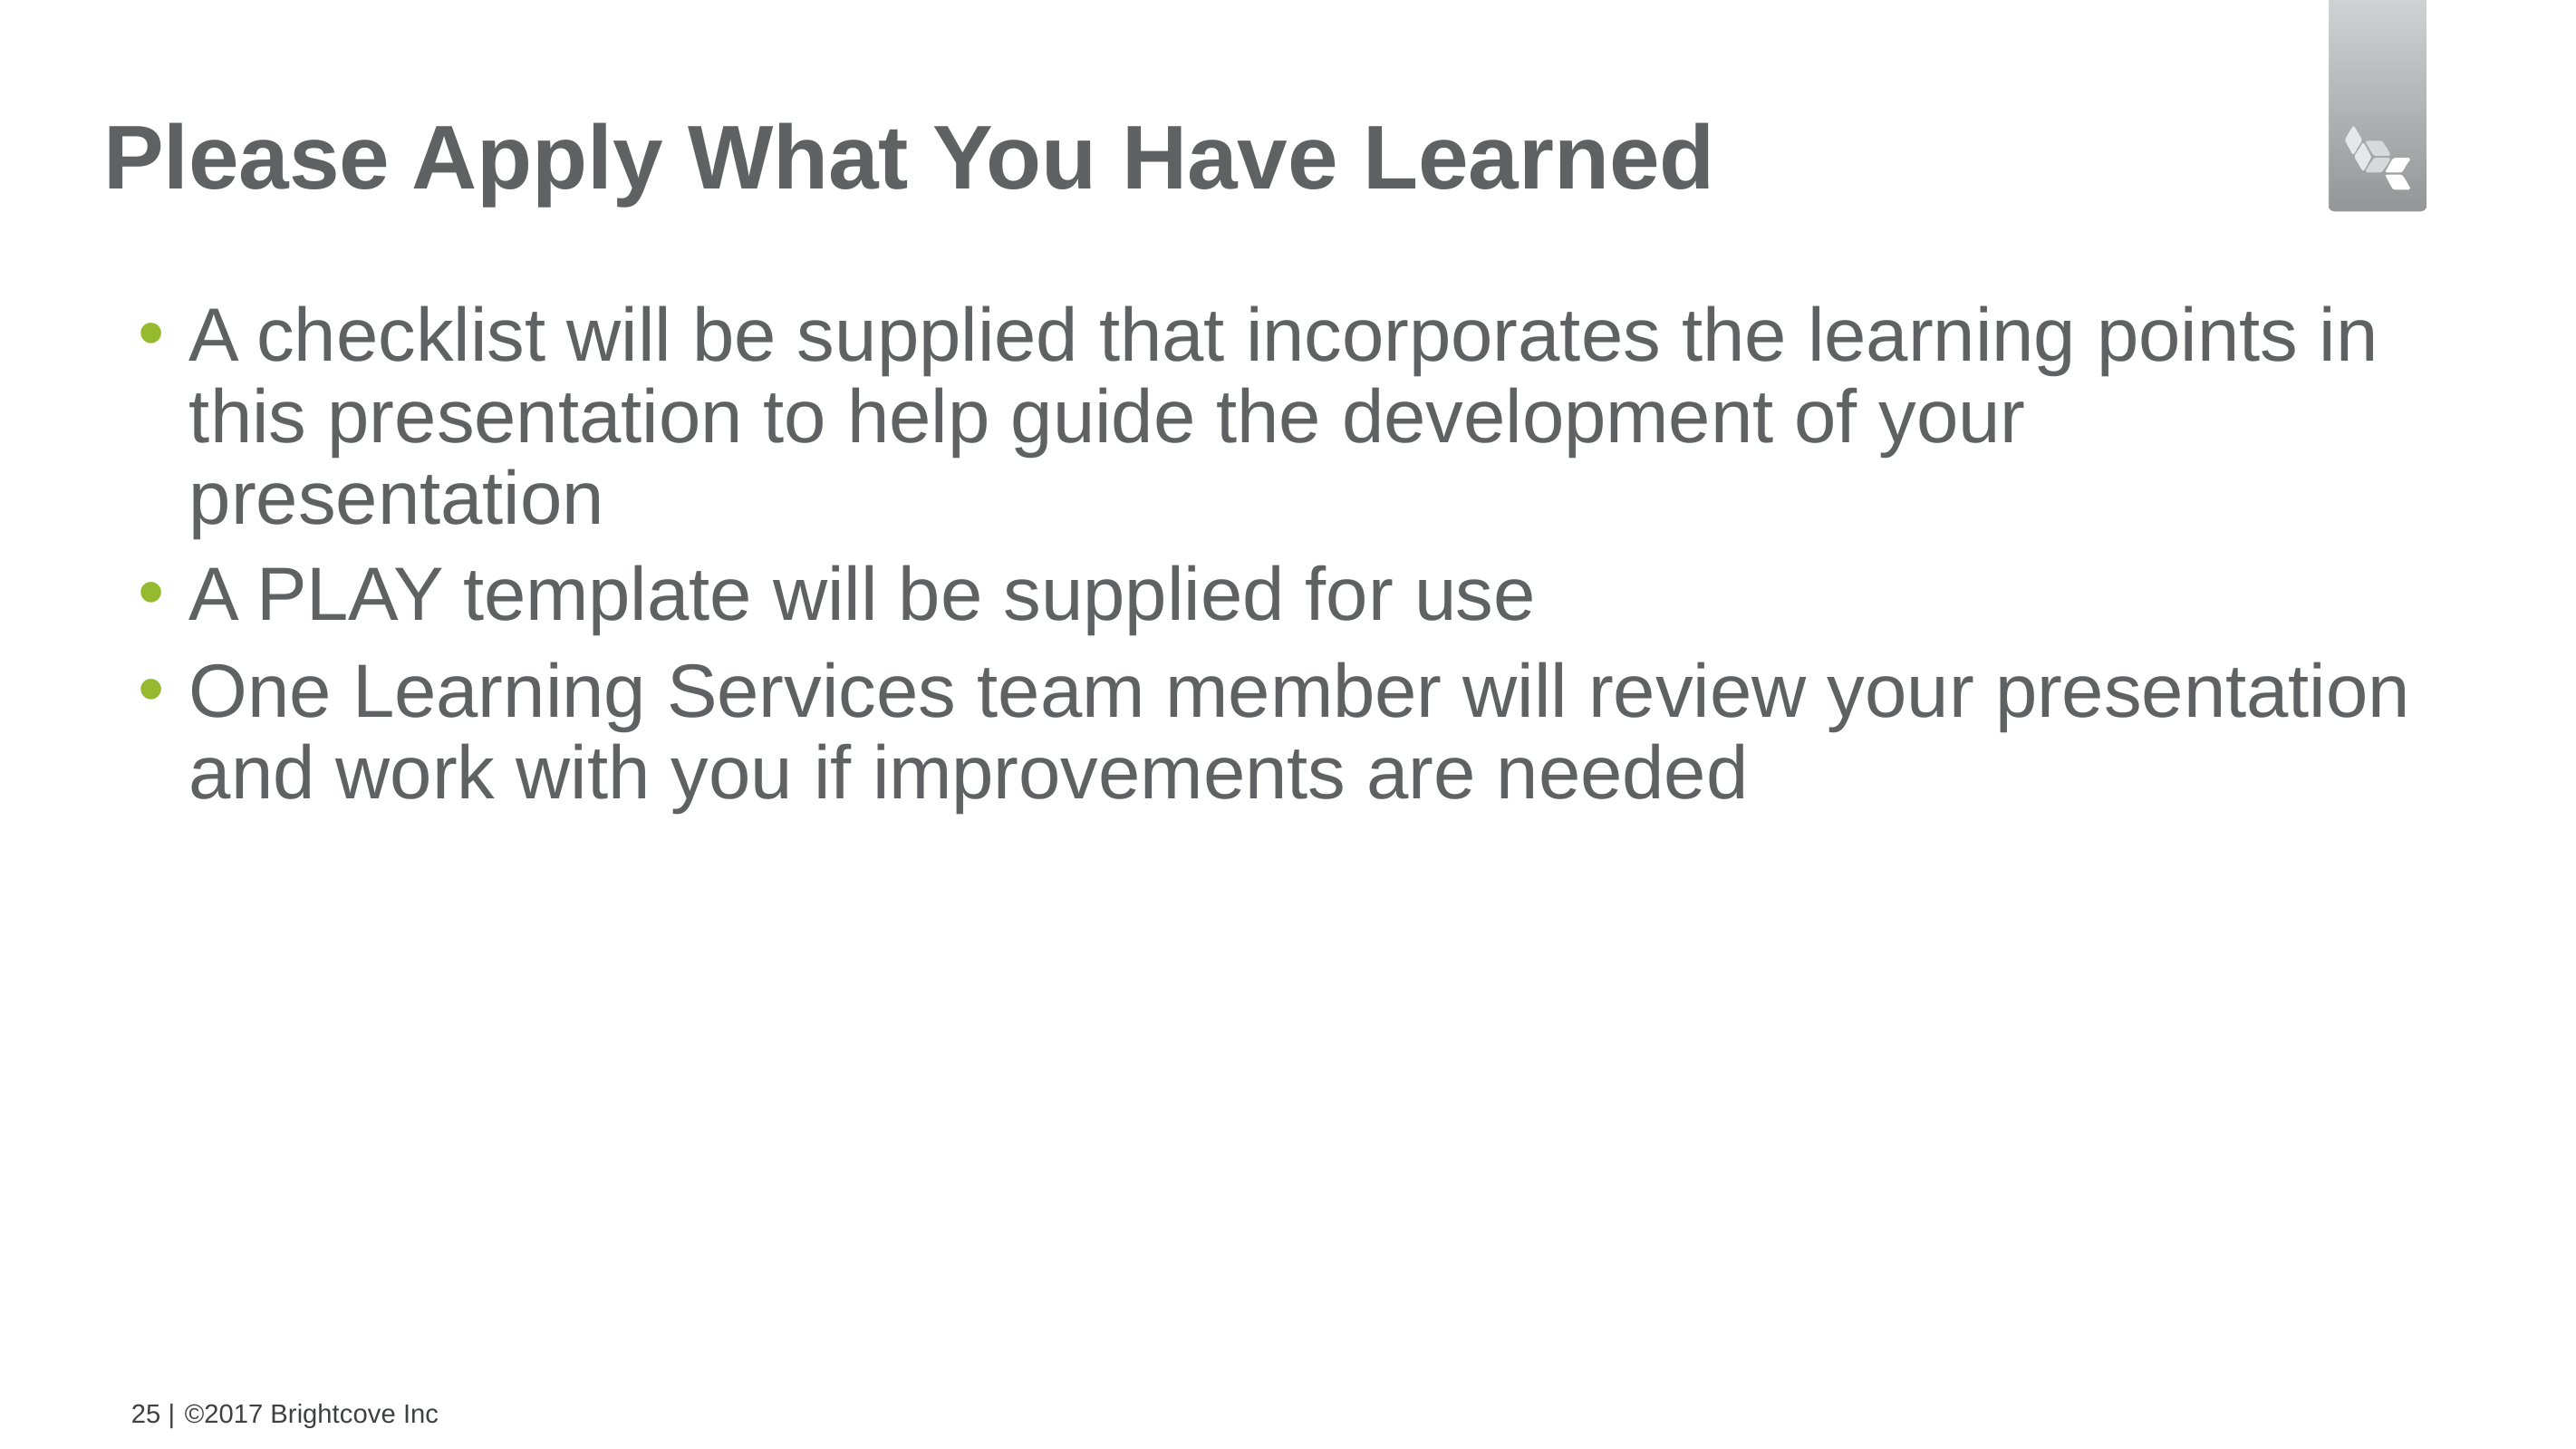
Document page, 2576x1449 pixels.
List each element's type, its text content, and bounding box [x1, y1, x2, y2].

list A checklist will be supplied that incorporates the learning points in this presentation to help guide the development of your presentation A PLAY template will be supplied for use One Learning Services team member will review your presentation and work with you if improvements are needed [80, 284, 2441, 1302]
title Please Apply What You Have Learned [80, 44, 2270, 260]
slide_number 25 | [88, 1374, 189, 1449]
footer ©2017 Brightcove Inc [189, 1374, 988, 1449]
